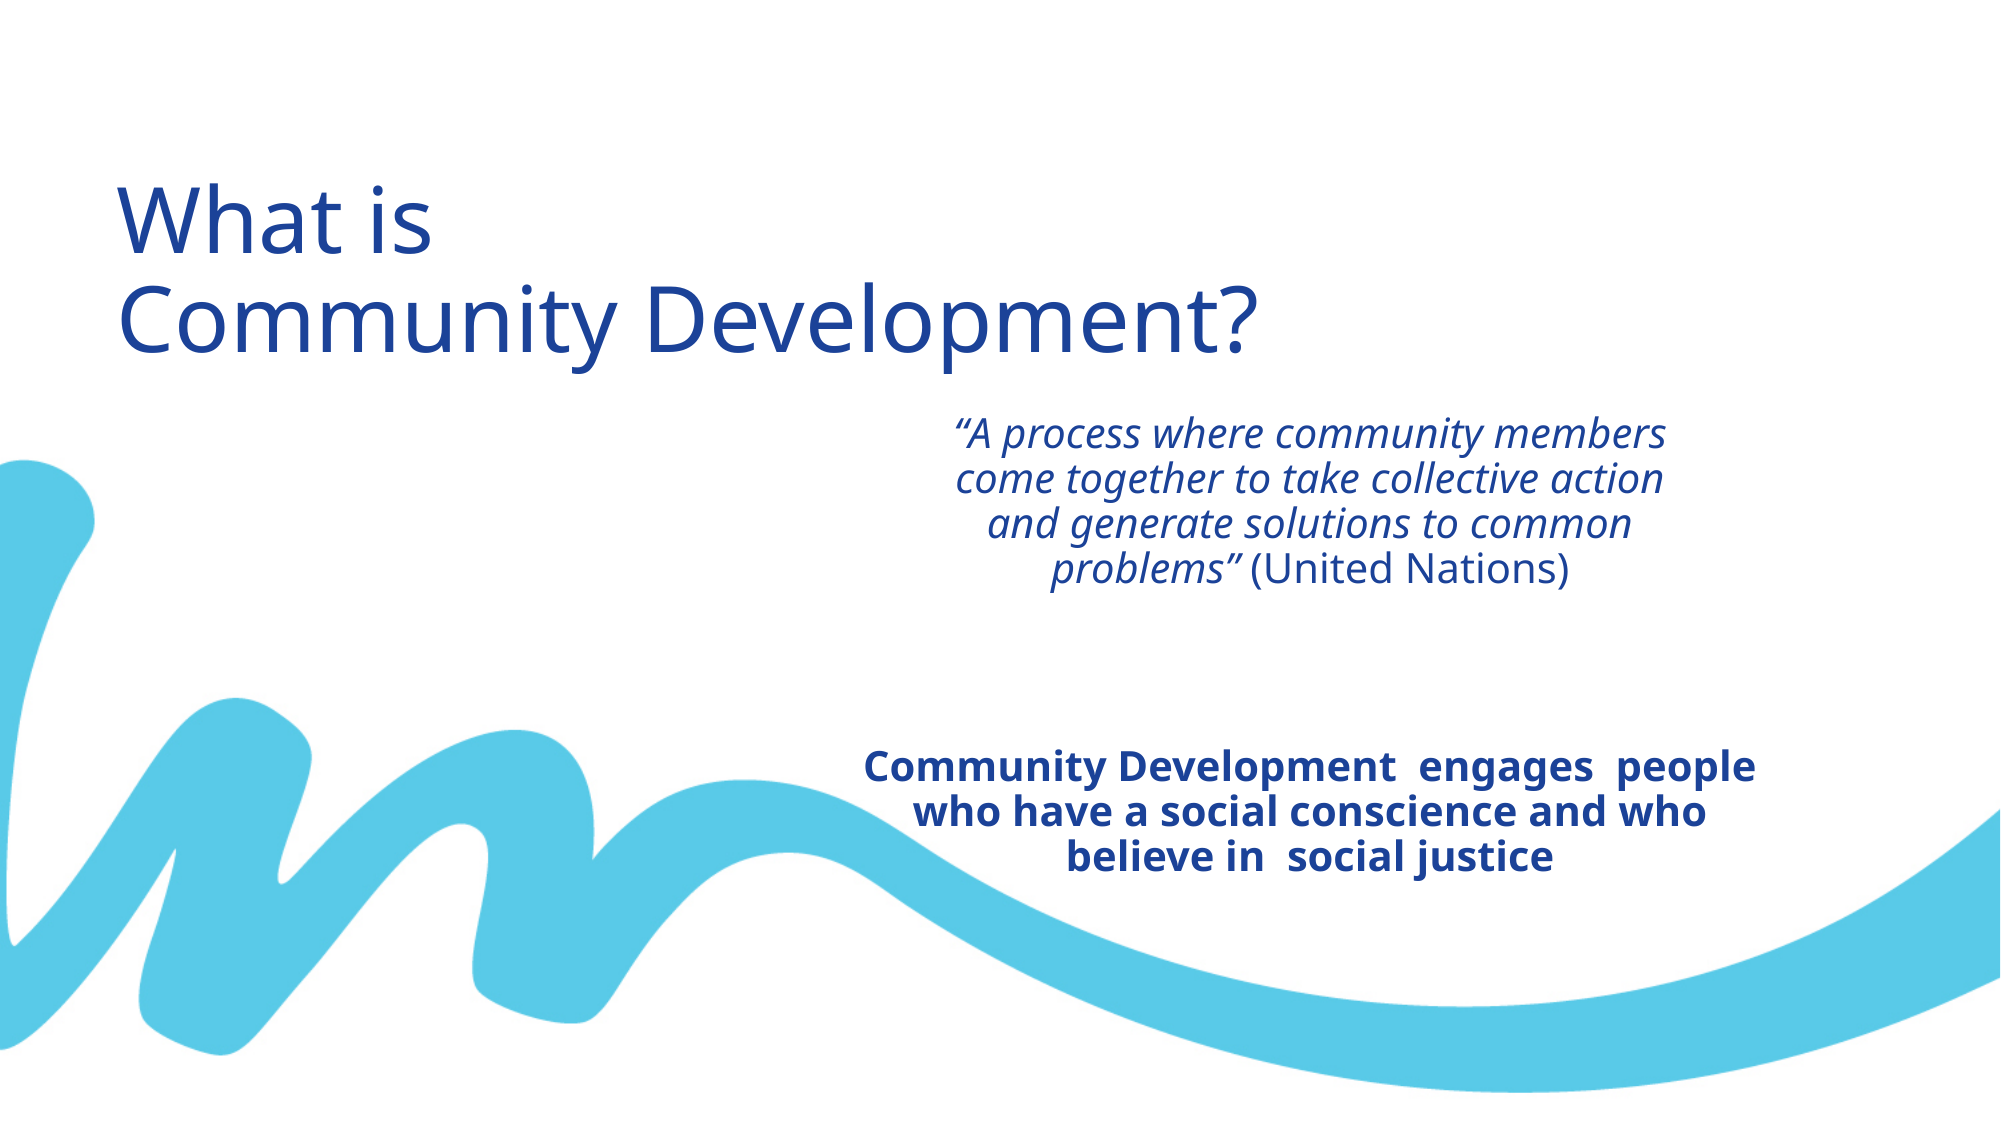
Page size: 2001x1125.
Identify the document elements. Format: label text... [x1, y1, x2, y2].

picture [0, 0, 2001, 1125]
list “A process where community members come together to take collective action and generate solutions to common problems” (United Nations)​ ​ ​ Community Development engages people who have a social conscience and who believe in social justice [859, 413, 1761, 1053]
list What is Community Development? [116, 173, 1585, 325]
